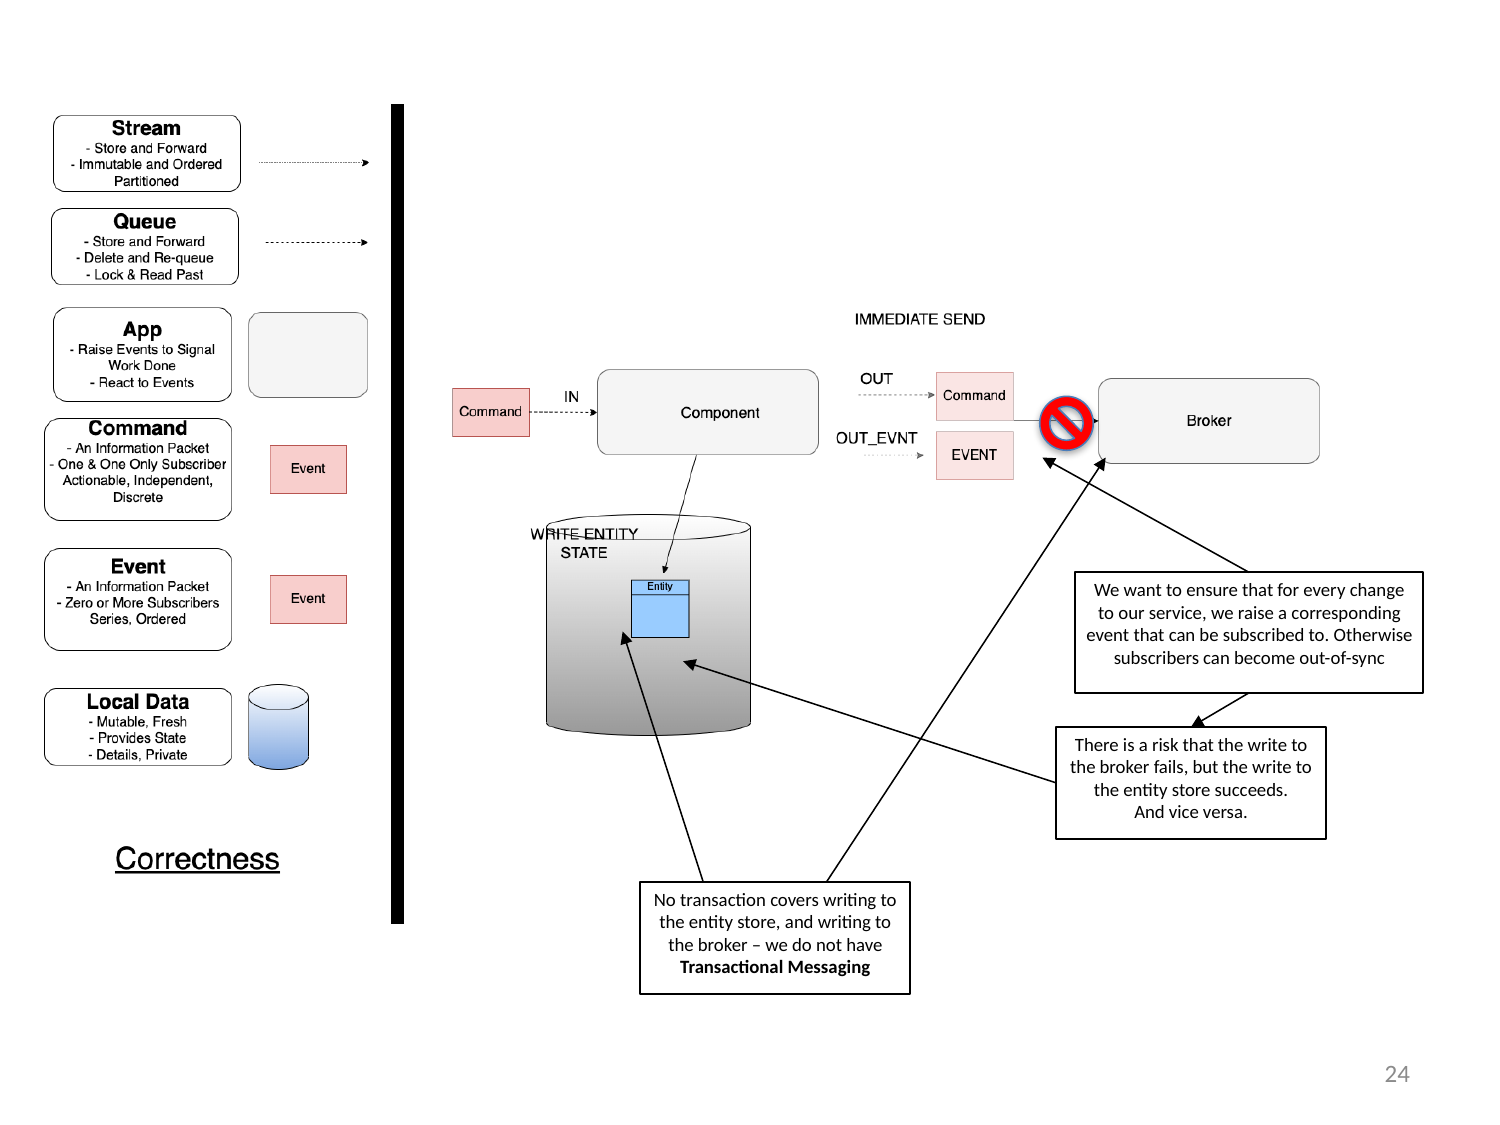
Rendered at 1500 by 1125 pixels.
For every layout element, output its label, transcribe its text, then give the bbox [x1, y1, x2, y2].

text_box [708, 660, 821, 784]
text_box No transaction covers writing to the entity store, and writing to the broker – we do not have Transactional Messaging [640, 933, 910, 994]
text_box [1190, 692, 1250, 728]
slide_number 24 [1074, 1042, 1425, 1103]
text_box We want to ensure that for every change to our service, we raise a corresponding event that can be subscribed to. Otherwise subscribers can become out-of-sync [1325, 572, 1424, 693]
picture [43, 104, 1320, 925]
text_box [826, 457, 1106, 882]
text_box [1108, 457, 1250, 573]
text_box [622, 631, 704, 882]
